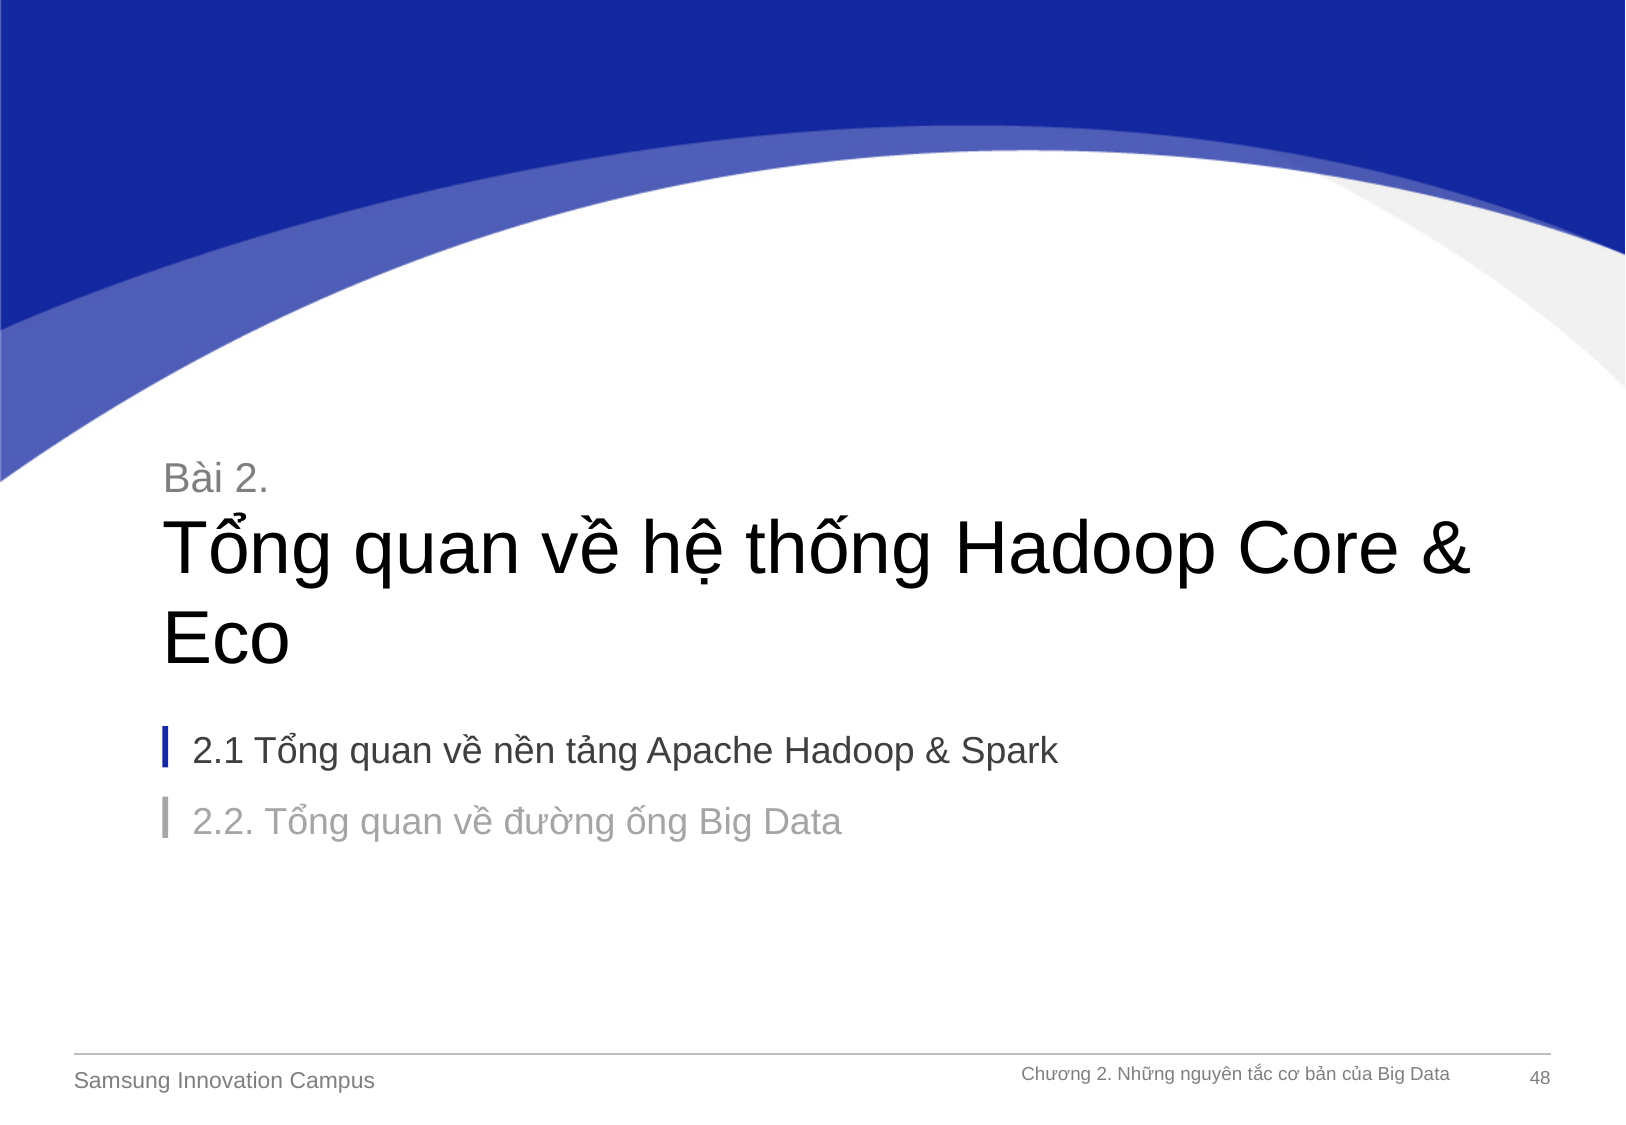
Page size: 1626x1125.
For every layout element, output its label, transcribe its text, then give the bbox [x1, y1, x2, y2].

text_box [162, 796, 169, 838]
text_box 2.1 Tổng quan về nền tảng Apache Hadoop & Spark [192, 726, 1098, 772]
list Bài 2. [162, 450, 1062, 502]
text_box [162, 726, 169, 768]
picture [0, 0, 1625, 1125]
text_box 2.2. Tổng quan về đường ống Big Data [192, 796, 1098, 843]
list Tổng quan về hệ thống Hadoop Core & Eco [162, 498, 1574, 590]
